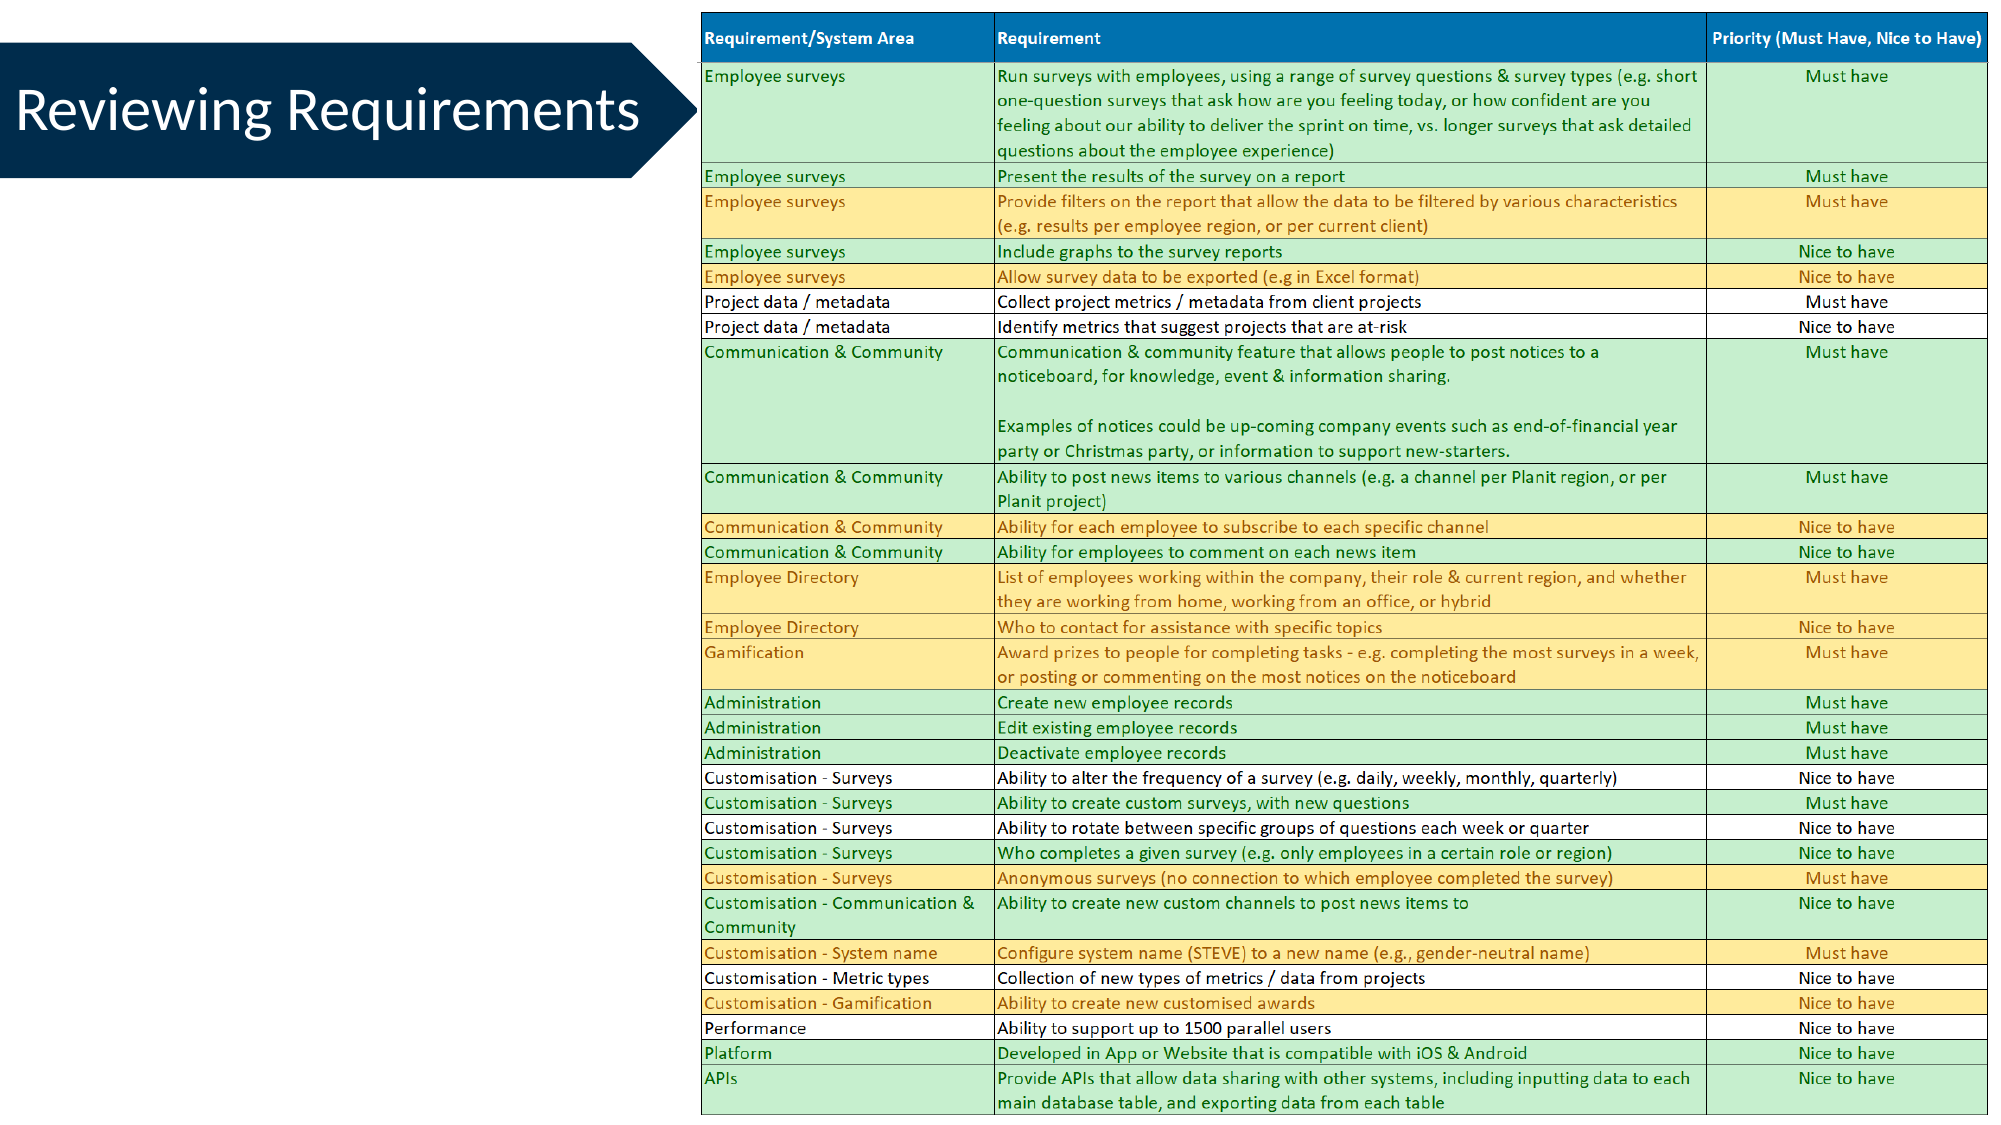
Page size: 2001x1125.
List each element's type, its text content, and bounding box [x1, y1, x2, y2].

picture [697, 9, 1989, 1115]
text_box Reviewing Requirements [0, 43, 692, 177]
